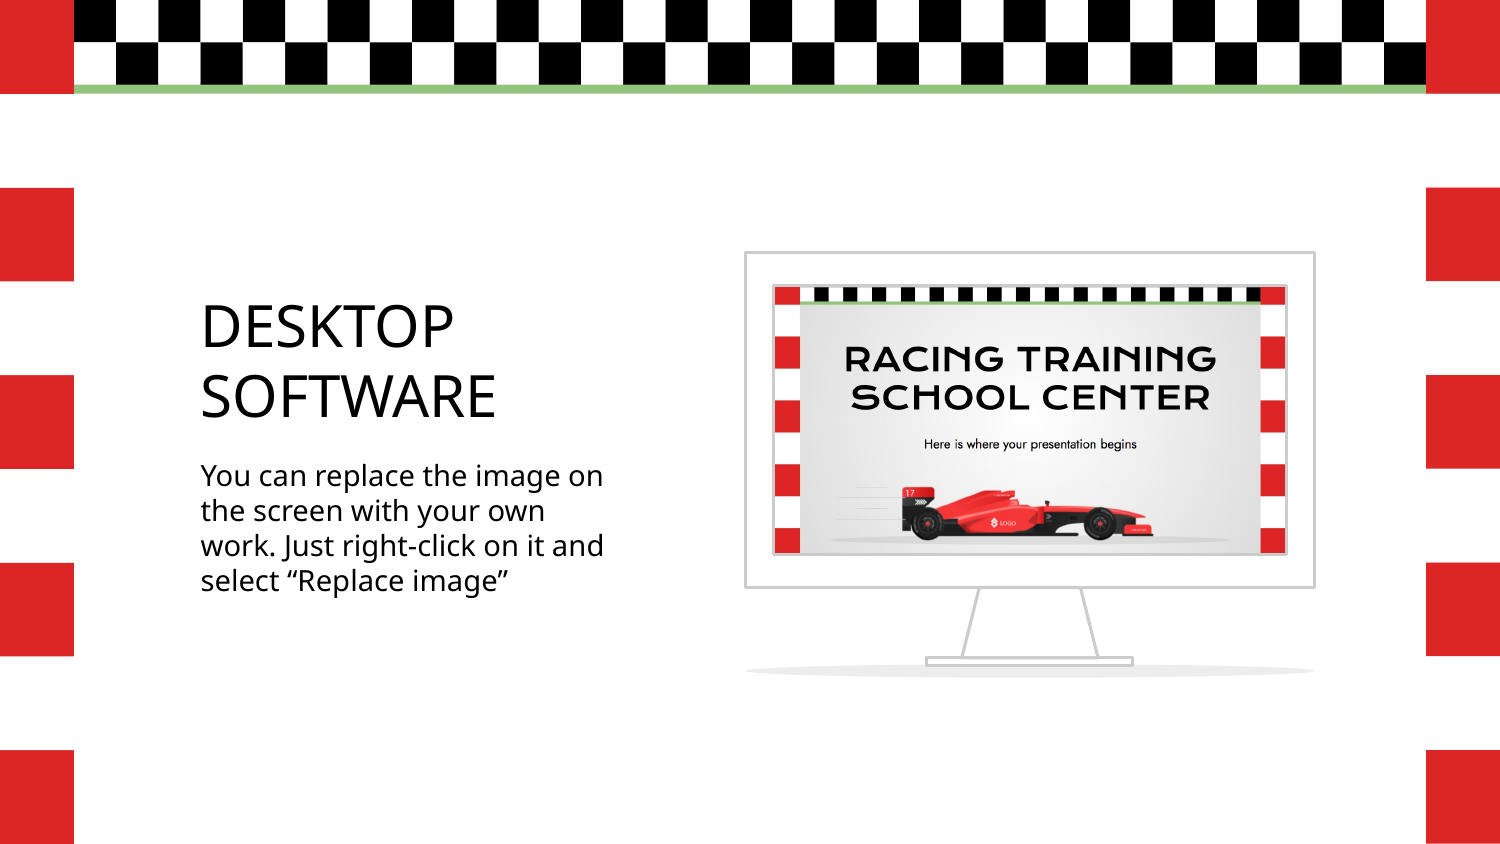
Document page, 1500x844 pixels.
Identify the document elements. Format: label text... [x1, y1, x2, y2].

subtitle You can replace the image on the screen with your own work. Just right-click on it and select “Replace image” [185, 457, 629, 602]
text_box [745, 252, 1315, 666]
picture [774, 287, 1286, 554]
title DESKTOP SOFTWARE [185, 292, 691, 427]
